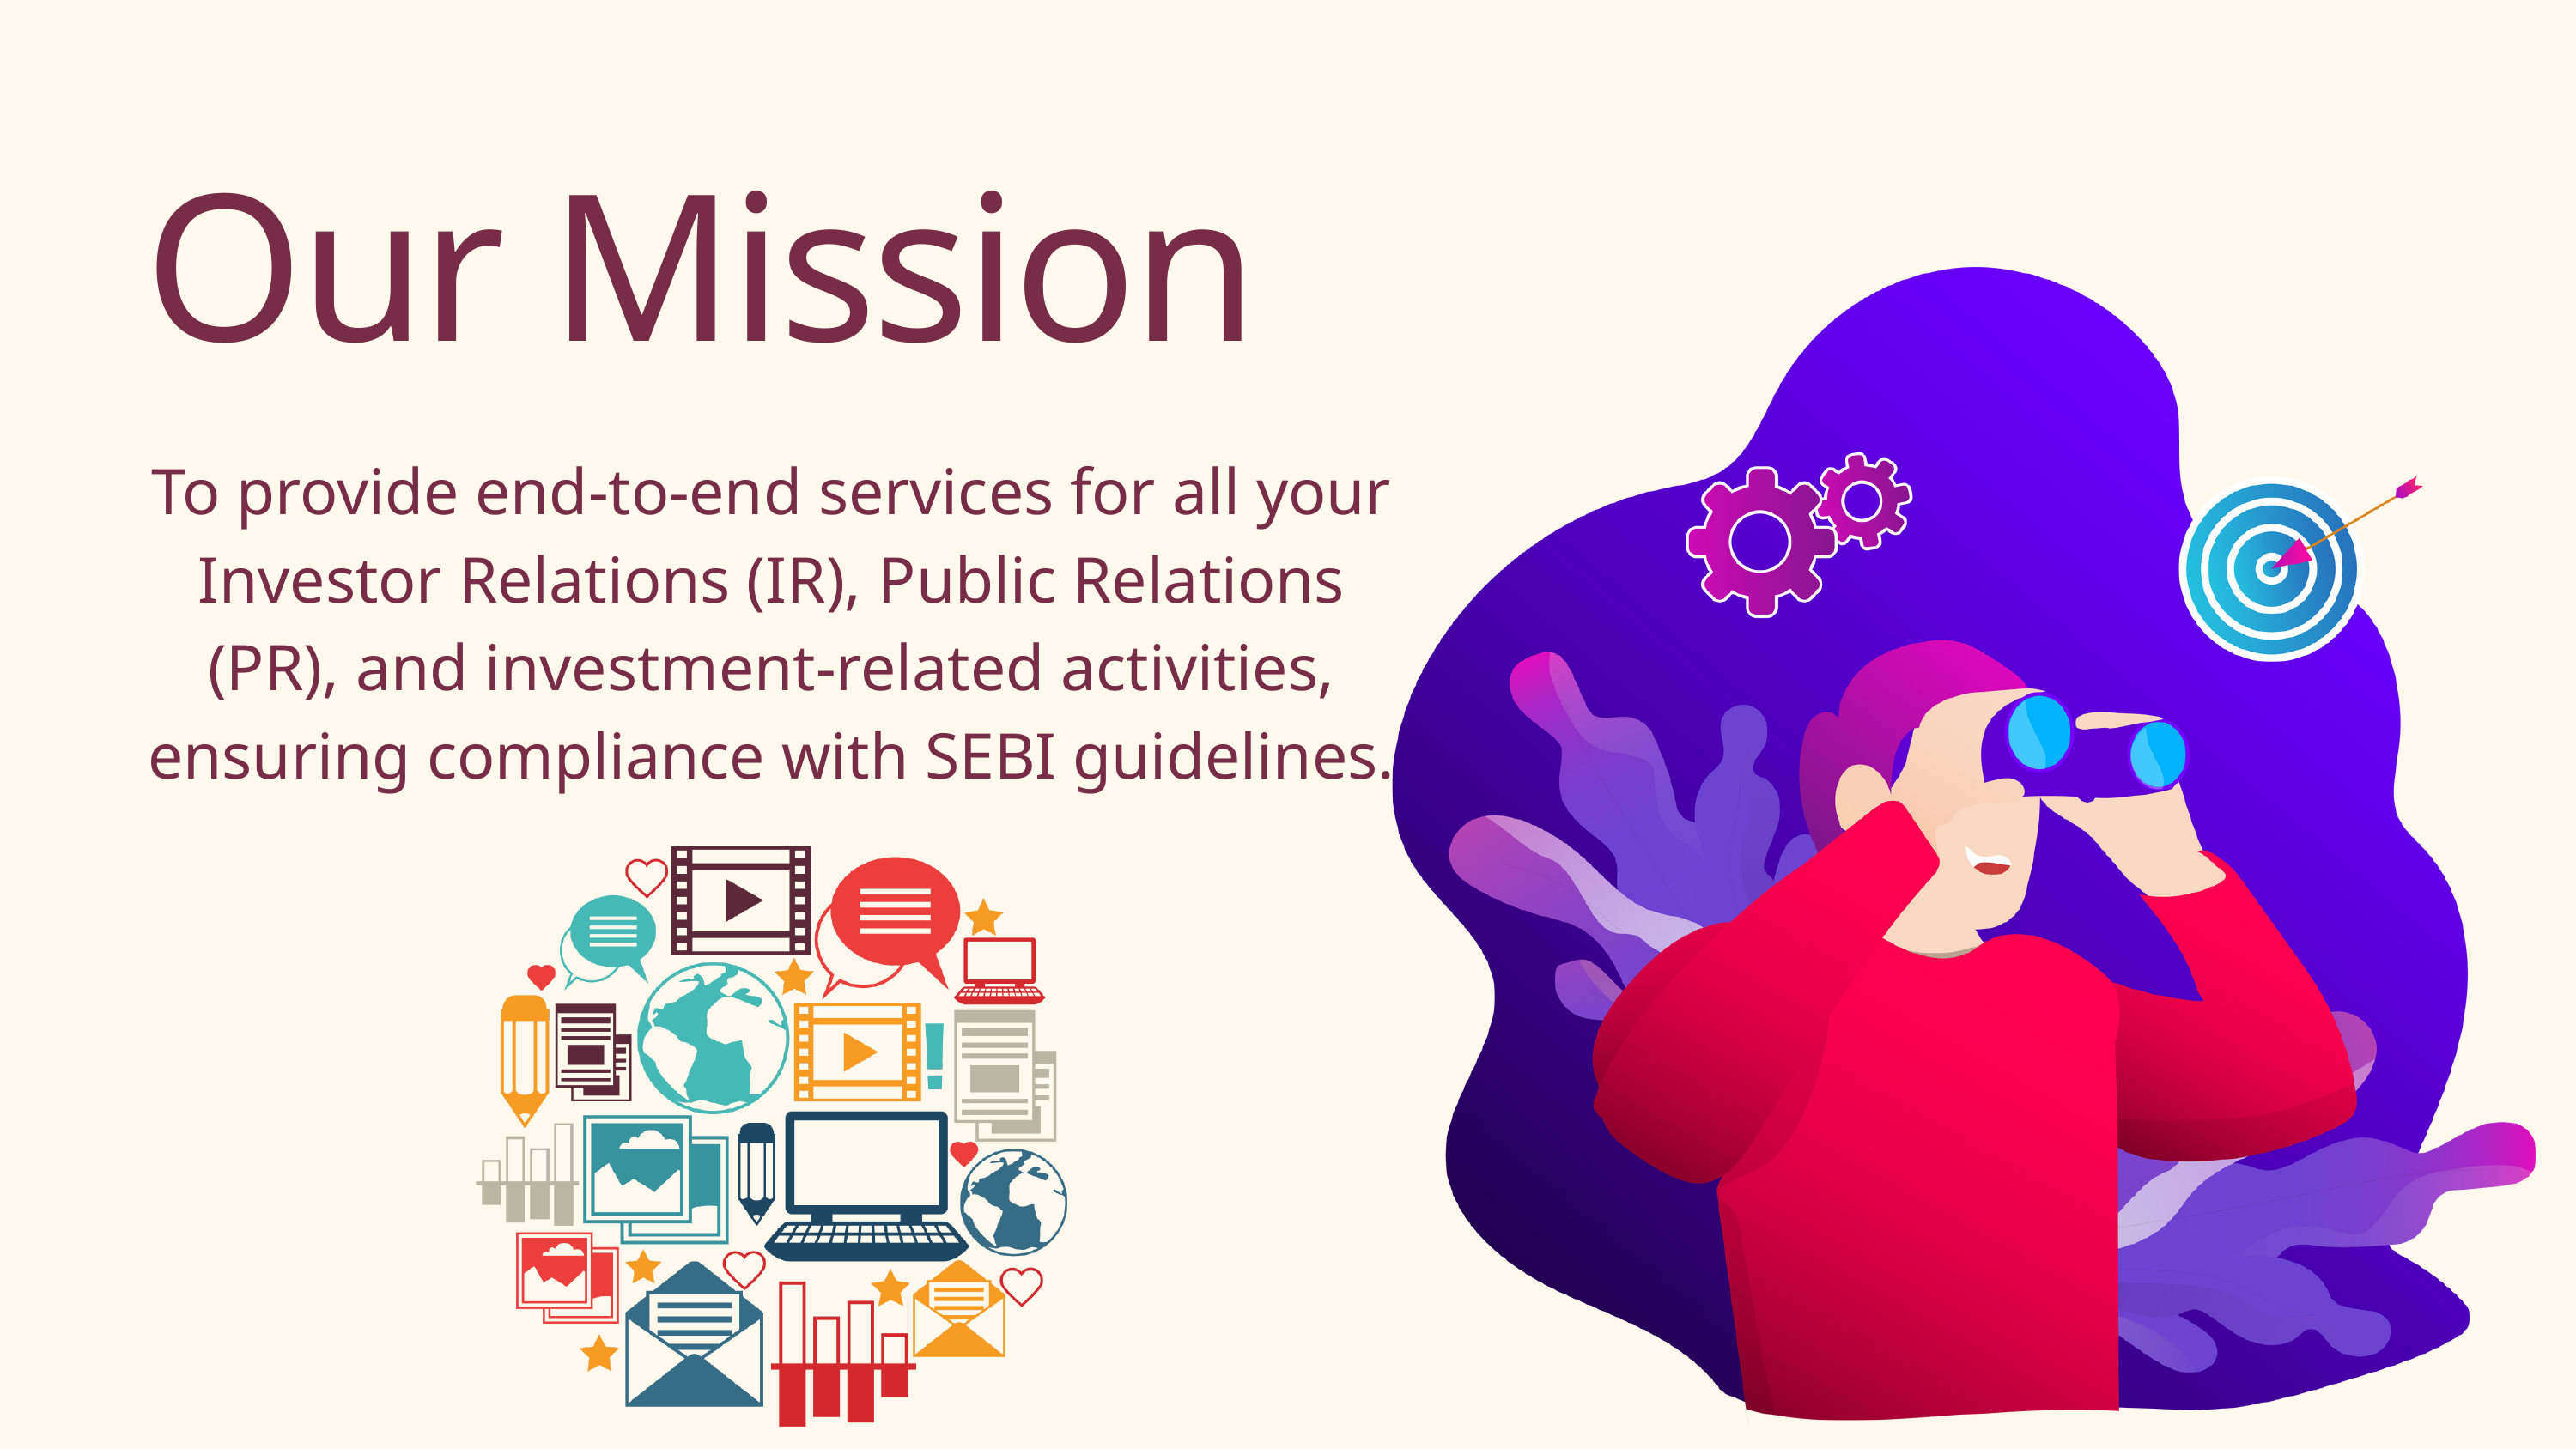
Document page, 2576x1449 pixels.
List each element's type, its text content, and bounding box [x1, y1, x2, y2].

text_box [1392, 267, 2536, 1427]
text_box [476, 846, 1068, 1427]
text_box To provide end-to-end services for all your Investor Relations (IR), Public Relations (PR), and investment-related activities, ensuring compliance with SEBI guidelines. [144, 439, 1399, 792]
text_box Our Mission [144, 171, 1491, 382]
